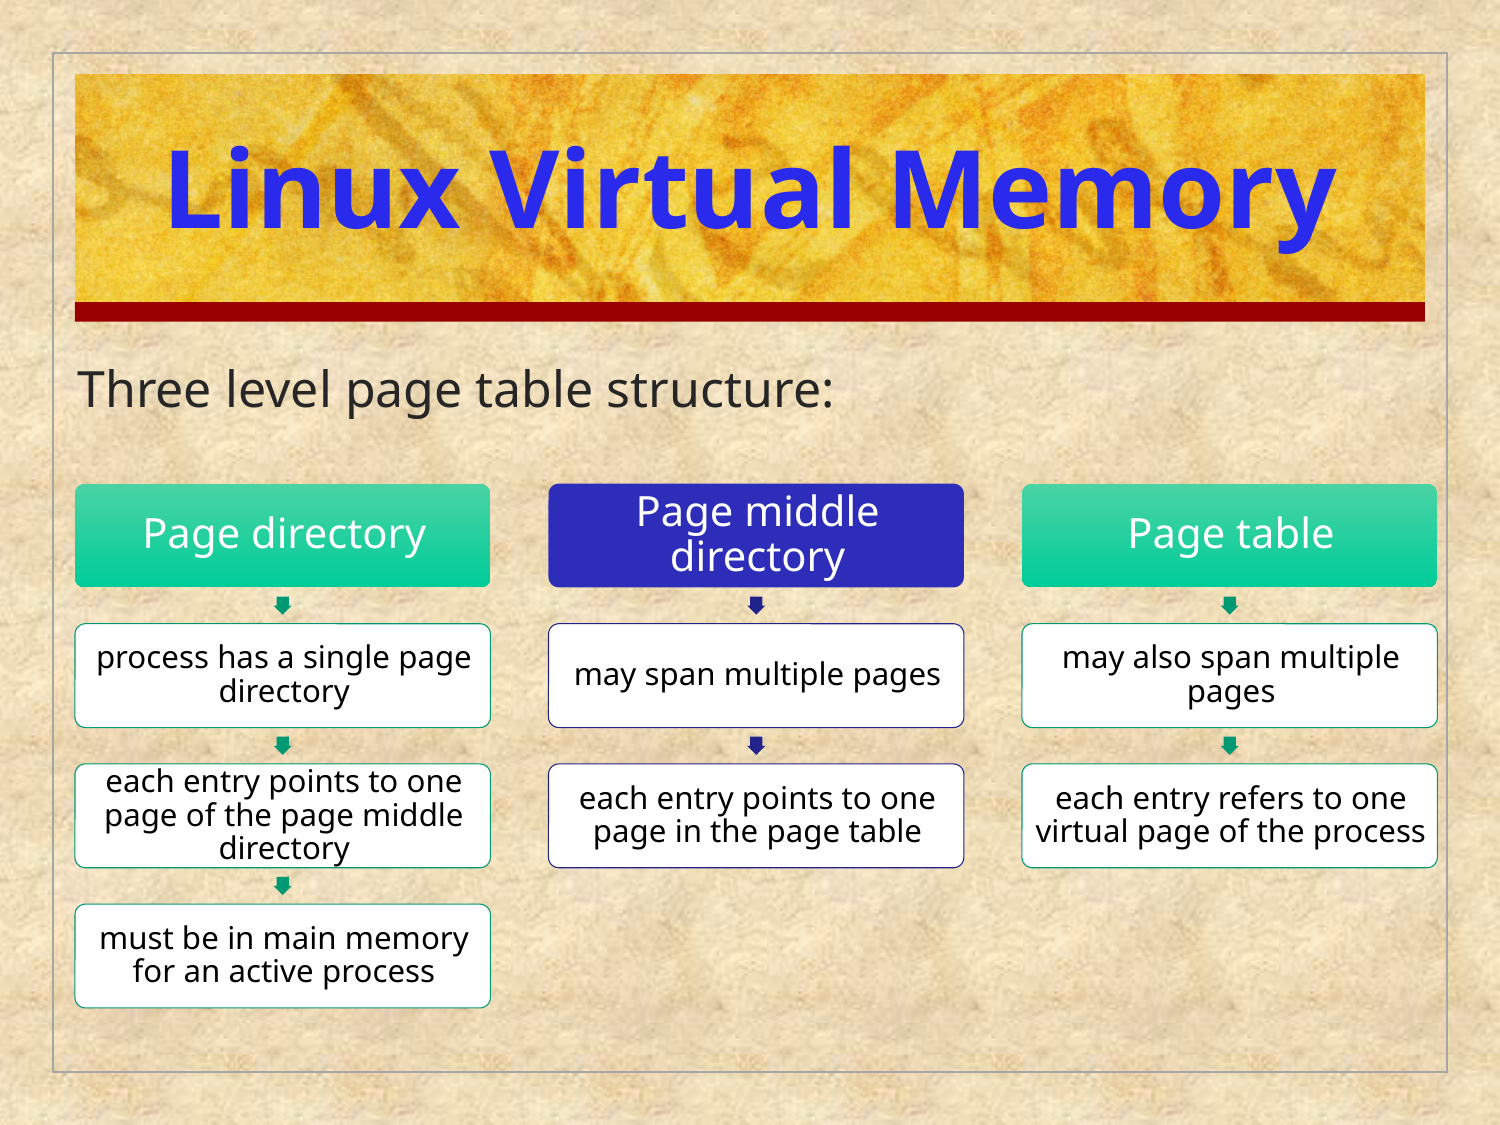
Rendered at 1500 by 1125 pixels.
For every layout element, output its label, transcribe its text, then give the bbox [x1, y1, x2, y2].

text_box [74, 412, 1438, 1080]
picture [0, 0, 1500, 1125]
list Three level page table structure: [62, 350, 1413, 1125]
title Linux Virtual Memory [108, 74, 1392, 250]
picture [54, 54, 1446, 1071]
